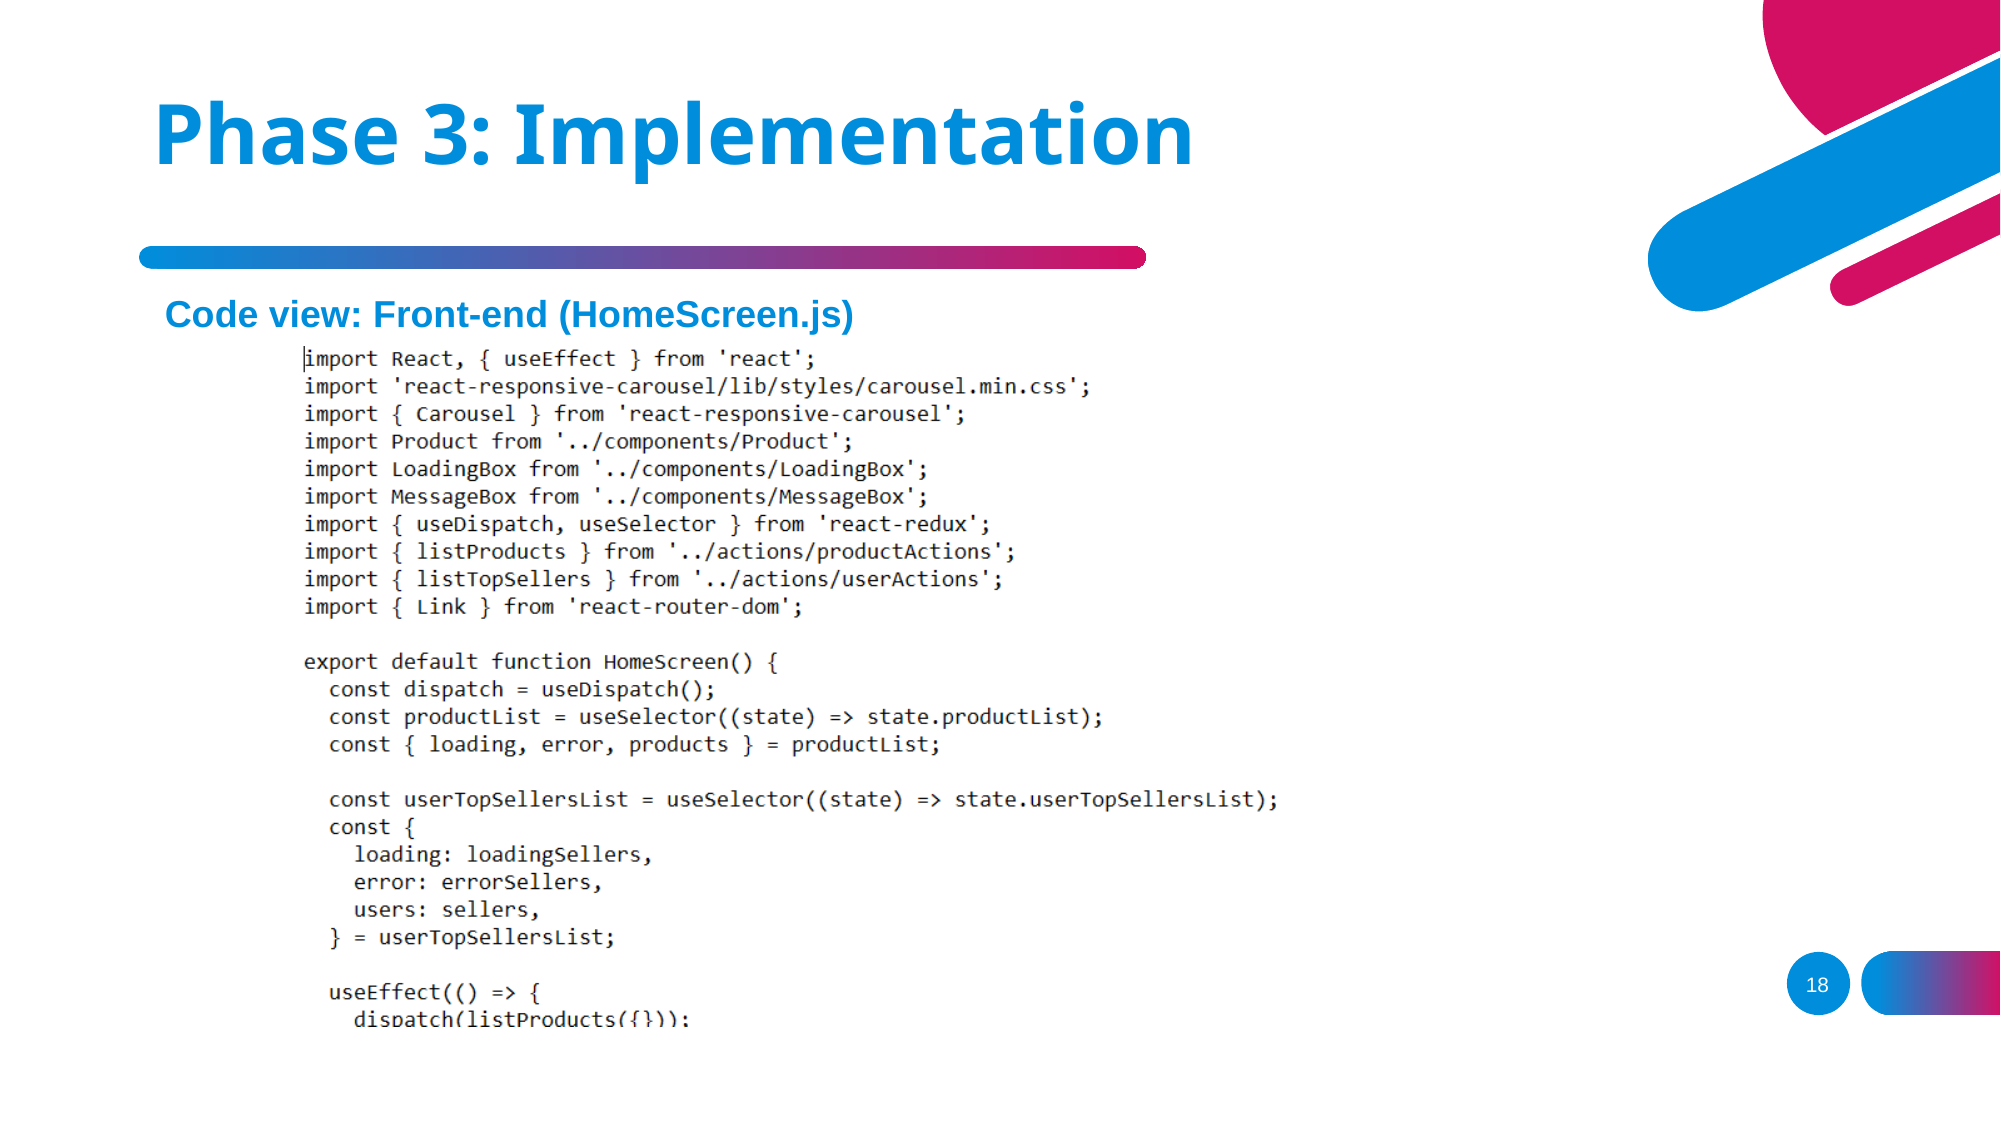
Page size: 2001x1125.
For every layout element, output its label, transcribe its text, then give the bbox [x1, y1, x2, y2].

text_box Code view: Front-end (HomeScreen.js) [149, 282, 1500, 433]
picture [300, 346, 1520, 1027]
slide_number 18 [1772, 954, 1863, 1015]
text_box Phase 3: Implementation [137, 59, 1623, 215]
